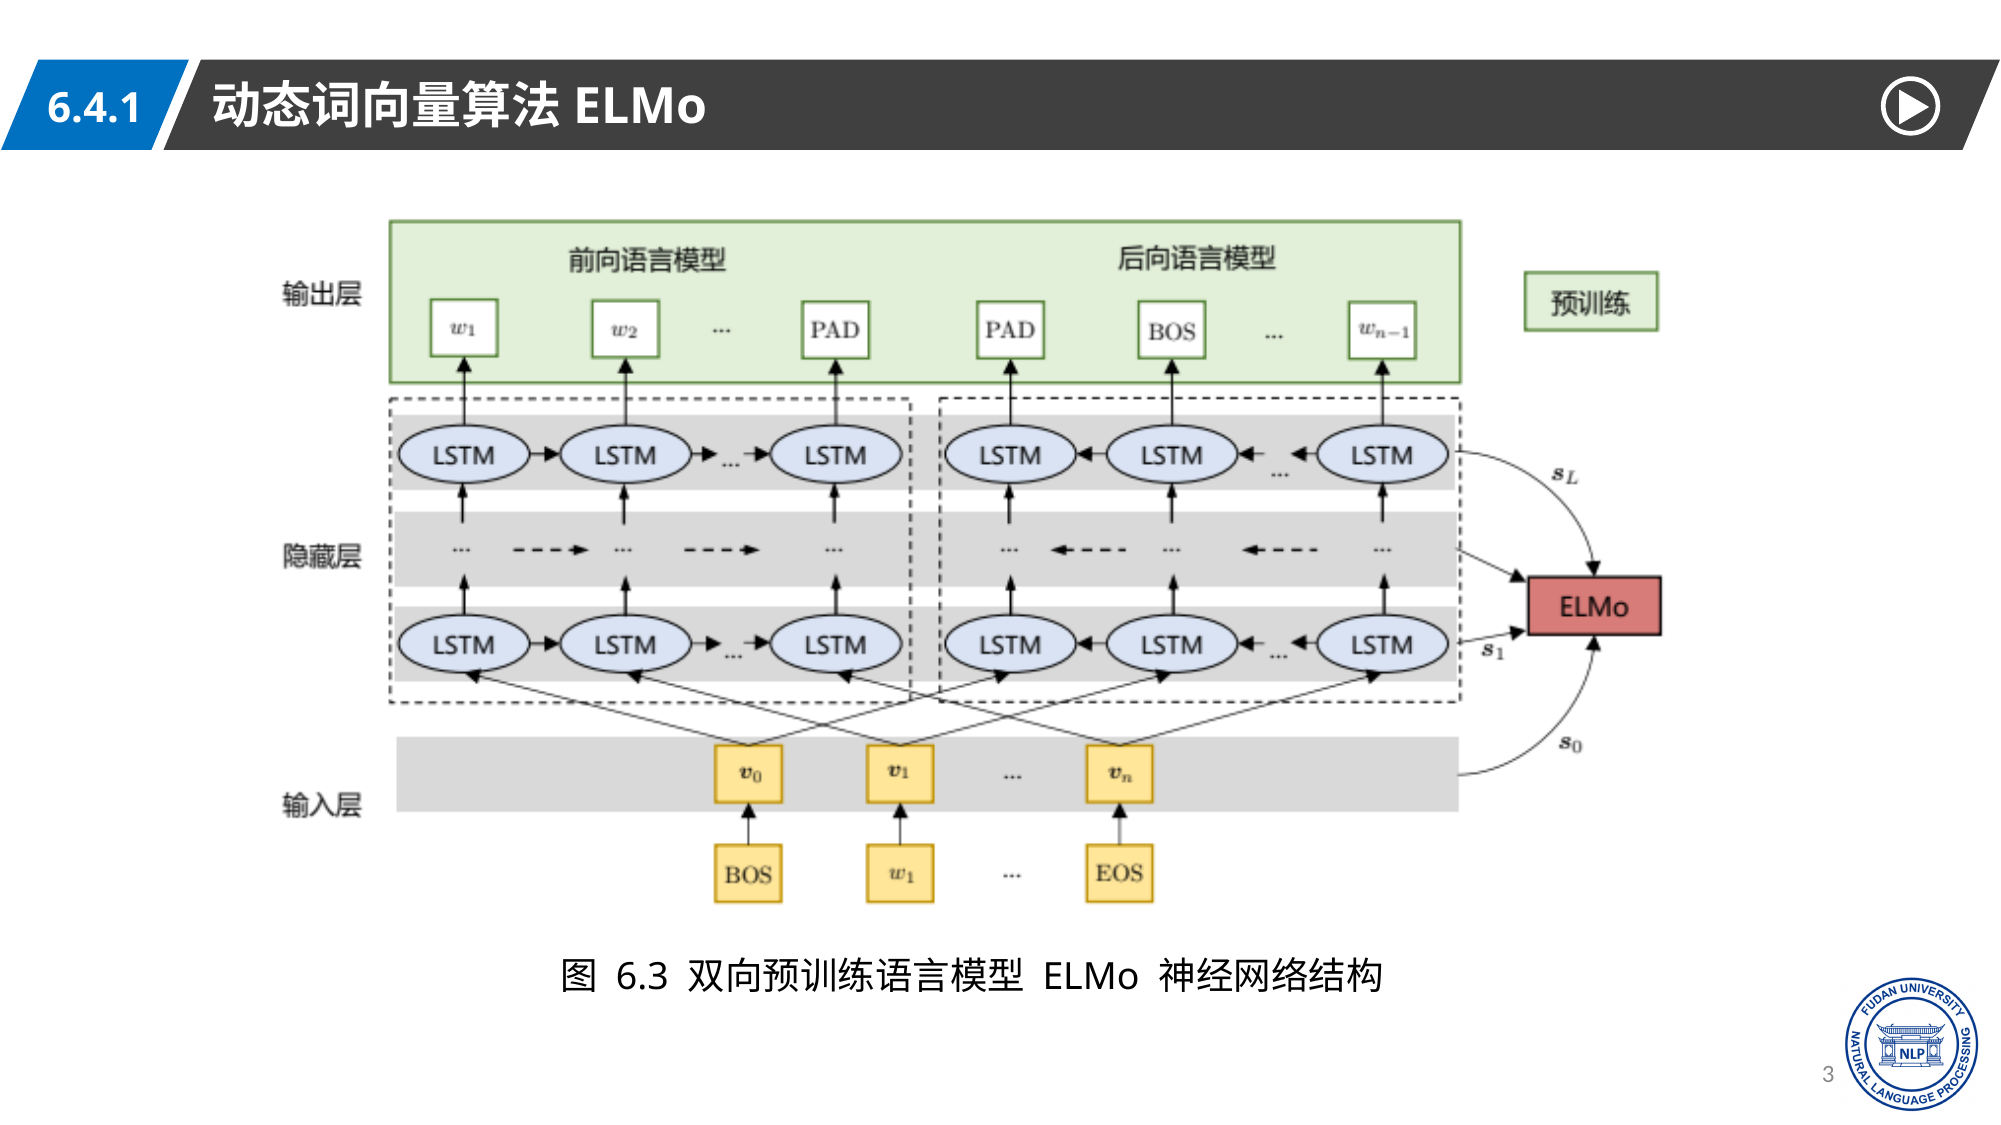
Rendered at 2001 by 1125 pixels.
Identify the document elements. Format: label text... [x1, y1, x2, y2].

text_box 6.4.1 [26, 73, 164, 138]
text_box [1, 89, 157, 150]
text_box [32, 59, 189, 120]
picture [1834, 972, 1985, 1117]
text_box 动态词向量算法ELMo [196, 66, 723, 142]
text_box 图 6.3 双向预训练语言模型 ELMo 神经网络结构 [472, 944, 1473, 1005]
text_box [163, 59, 2000, 150]
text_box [1883, 78, 1939, 134]
picture [265, 209, 1679, 916]
slide_number 32 [1412, 1042, 1863, 1103]
